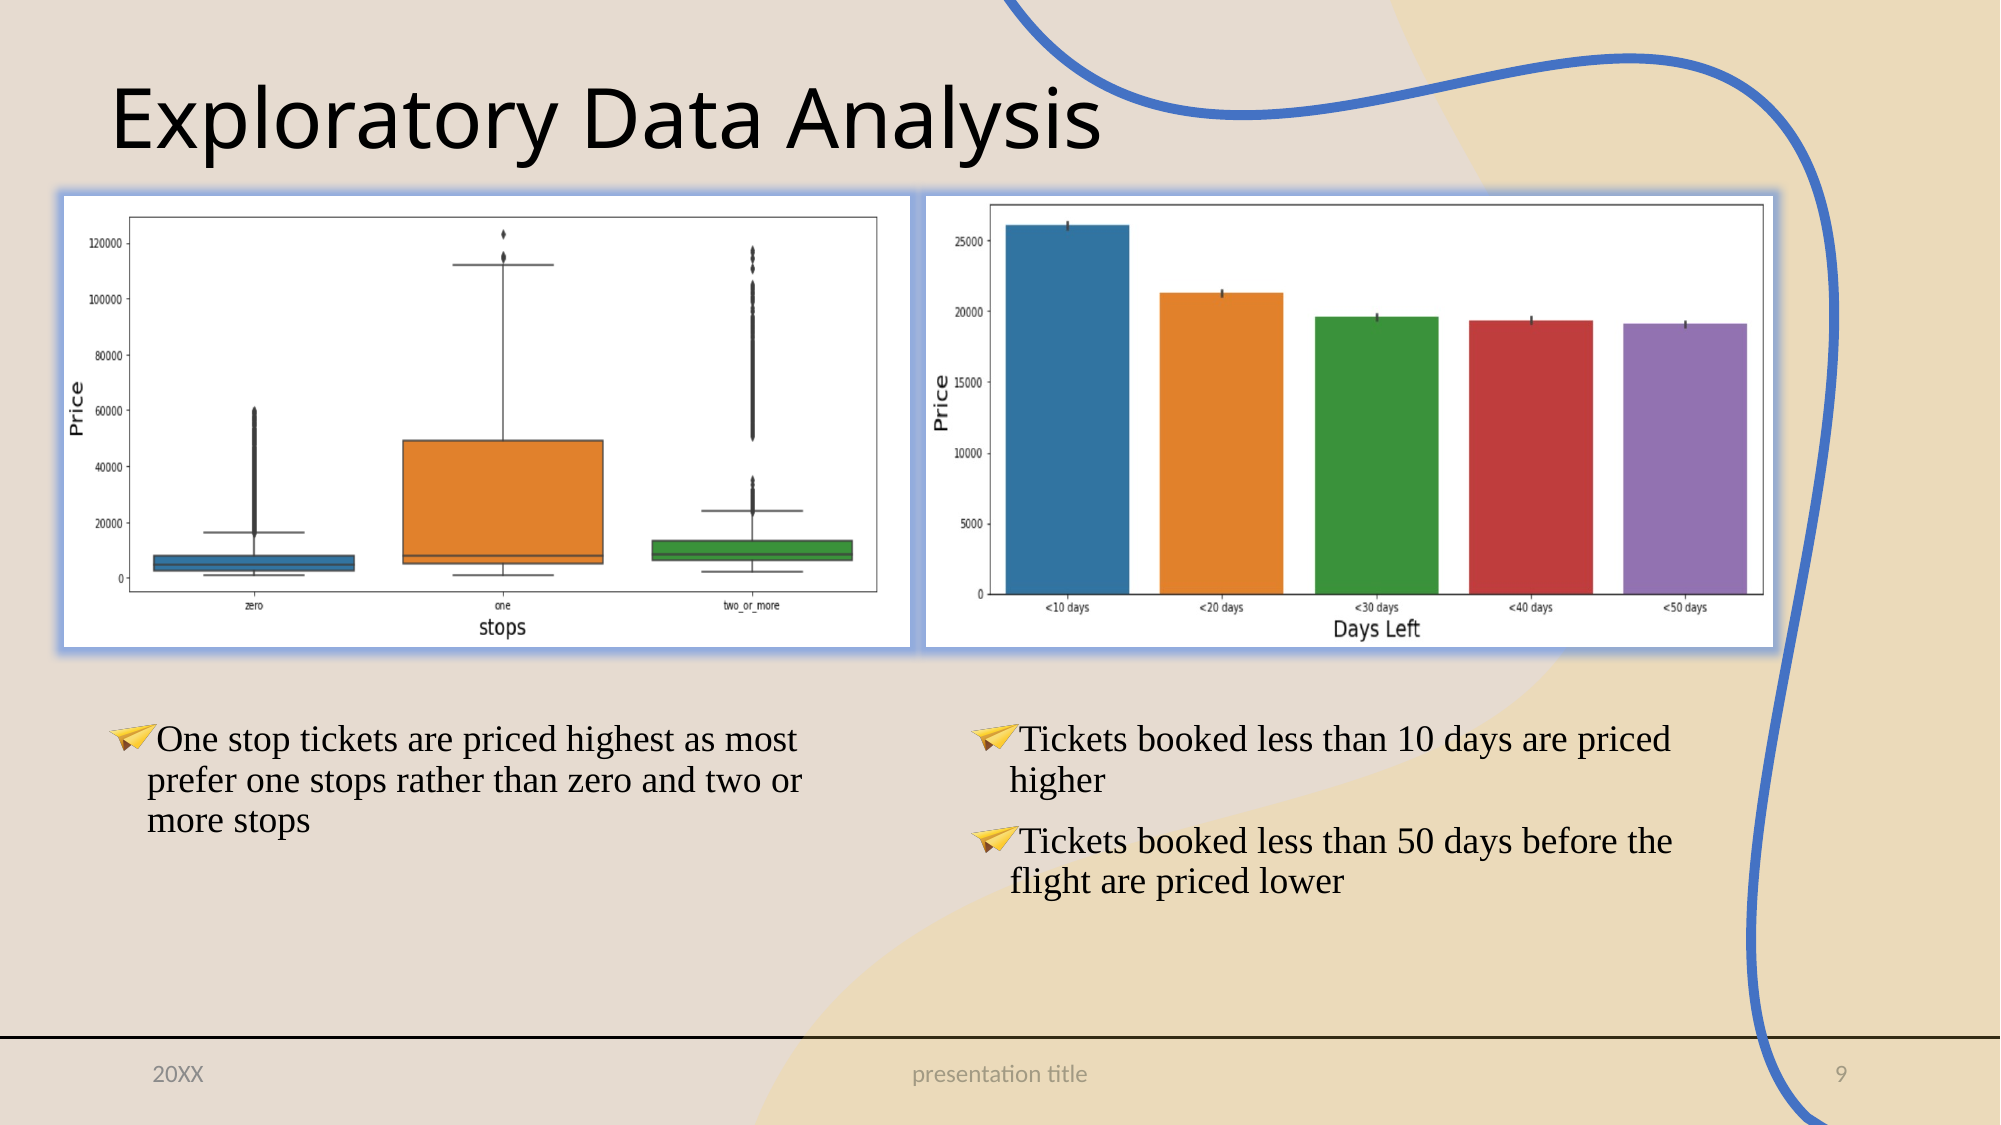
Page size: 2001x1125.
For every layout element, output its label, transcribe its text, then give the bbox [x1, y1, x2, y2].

picture [971, 724, 999, 751]
slide_number 20XX [137, 1042, 588, 1103]
picture [109, 724, 136, 751]
picture [971, 826, 999, 853]
text_box One stop tickets are priced highest as most prefer one stops rather than zero and two or more stops [94, 712, 879, 873]
footer presentation title [662, 1042, 1338, 1103]
slide_number 9 [1412, 1042, 1863, 1103]
picture [926, 196, 1773, 647]
text_box Tickets booked less than 10 days are priced higher Tickets booked less than 50 days before the flight are priced lower [956, 711, 1741, 928]
picture [64, 196, 910, 647]
title Exploratory Data Analysis [94, 66, 1820, 177]
